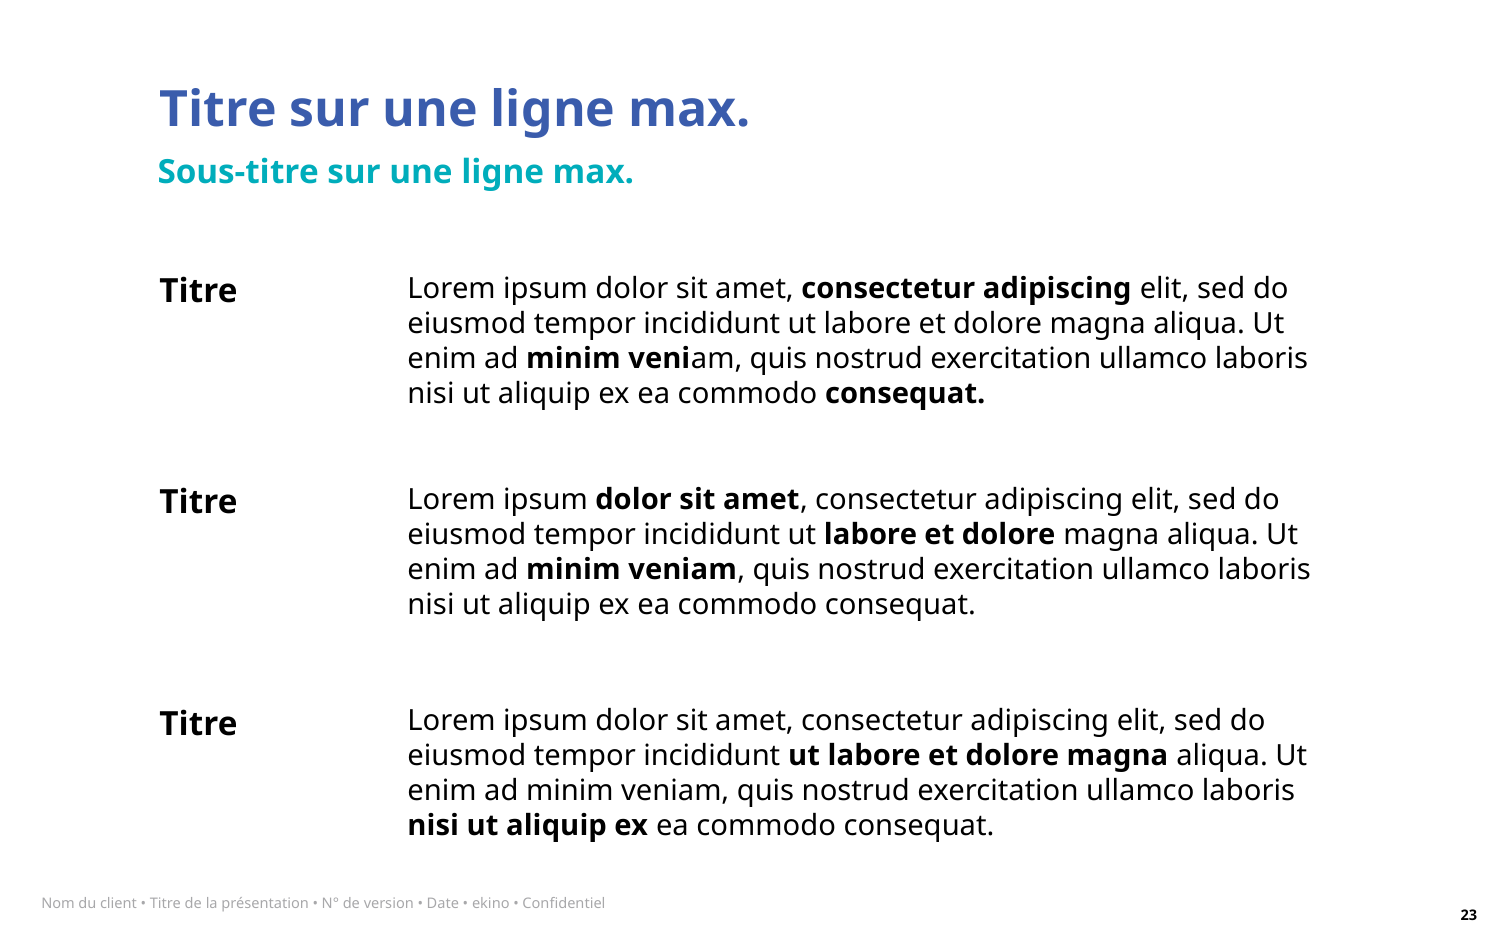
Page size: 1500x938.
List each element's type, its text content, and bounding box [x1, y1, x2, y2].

slide_number 23 [1460, 894, 1500, 937]
list Lorem ipsum dolor sit amet, consectetur adipiscing elit, sed do eiusmod tempor incididunt ut labore et dolore magna aliqua. Ut enim ad minim veniam, quis nostrud exercitation ullamco laboris nisi ut aliquip ex ea commodo consequat. [407, 480, 1342, 668]
title Titre sur une ligne max. [159, 76, 1342, 127]
list Lorem ipsum dolor sit amet, consectetur adipiscing elit, sed do eiusmod tempor incididunt ut labore et dolore magna aliqua. Ut enim ad minim veniam, quis nostrud exercitation ullamco laboris nisi ut aliquip ex ea commodo consequat. [407, 269, 1342, 457]
list Titre [159, 269, 377, 316]
list Sous-titre sur une ligne max. [157, 149, 1342, 198]
footer Nom du client • Titre de la présentation • N° de version • Date • ekino • Confidentiel [41, 894, 619, 938]
list Titre [159, 480, 377, 526]
list Titre [159, 701, 377, 748]
list Lorem ipsum dolor sit amet, consectetur adipiscing elit, sed do eiusmod tempor incididunt ut labore et dolore magna aliqua. Ut enim ad minim veniam, quis nostrud exercitation ullamco laboris nisi ut aliquip ex ea commodo consequat. [407, 701, 1342, 889]
